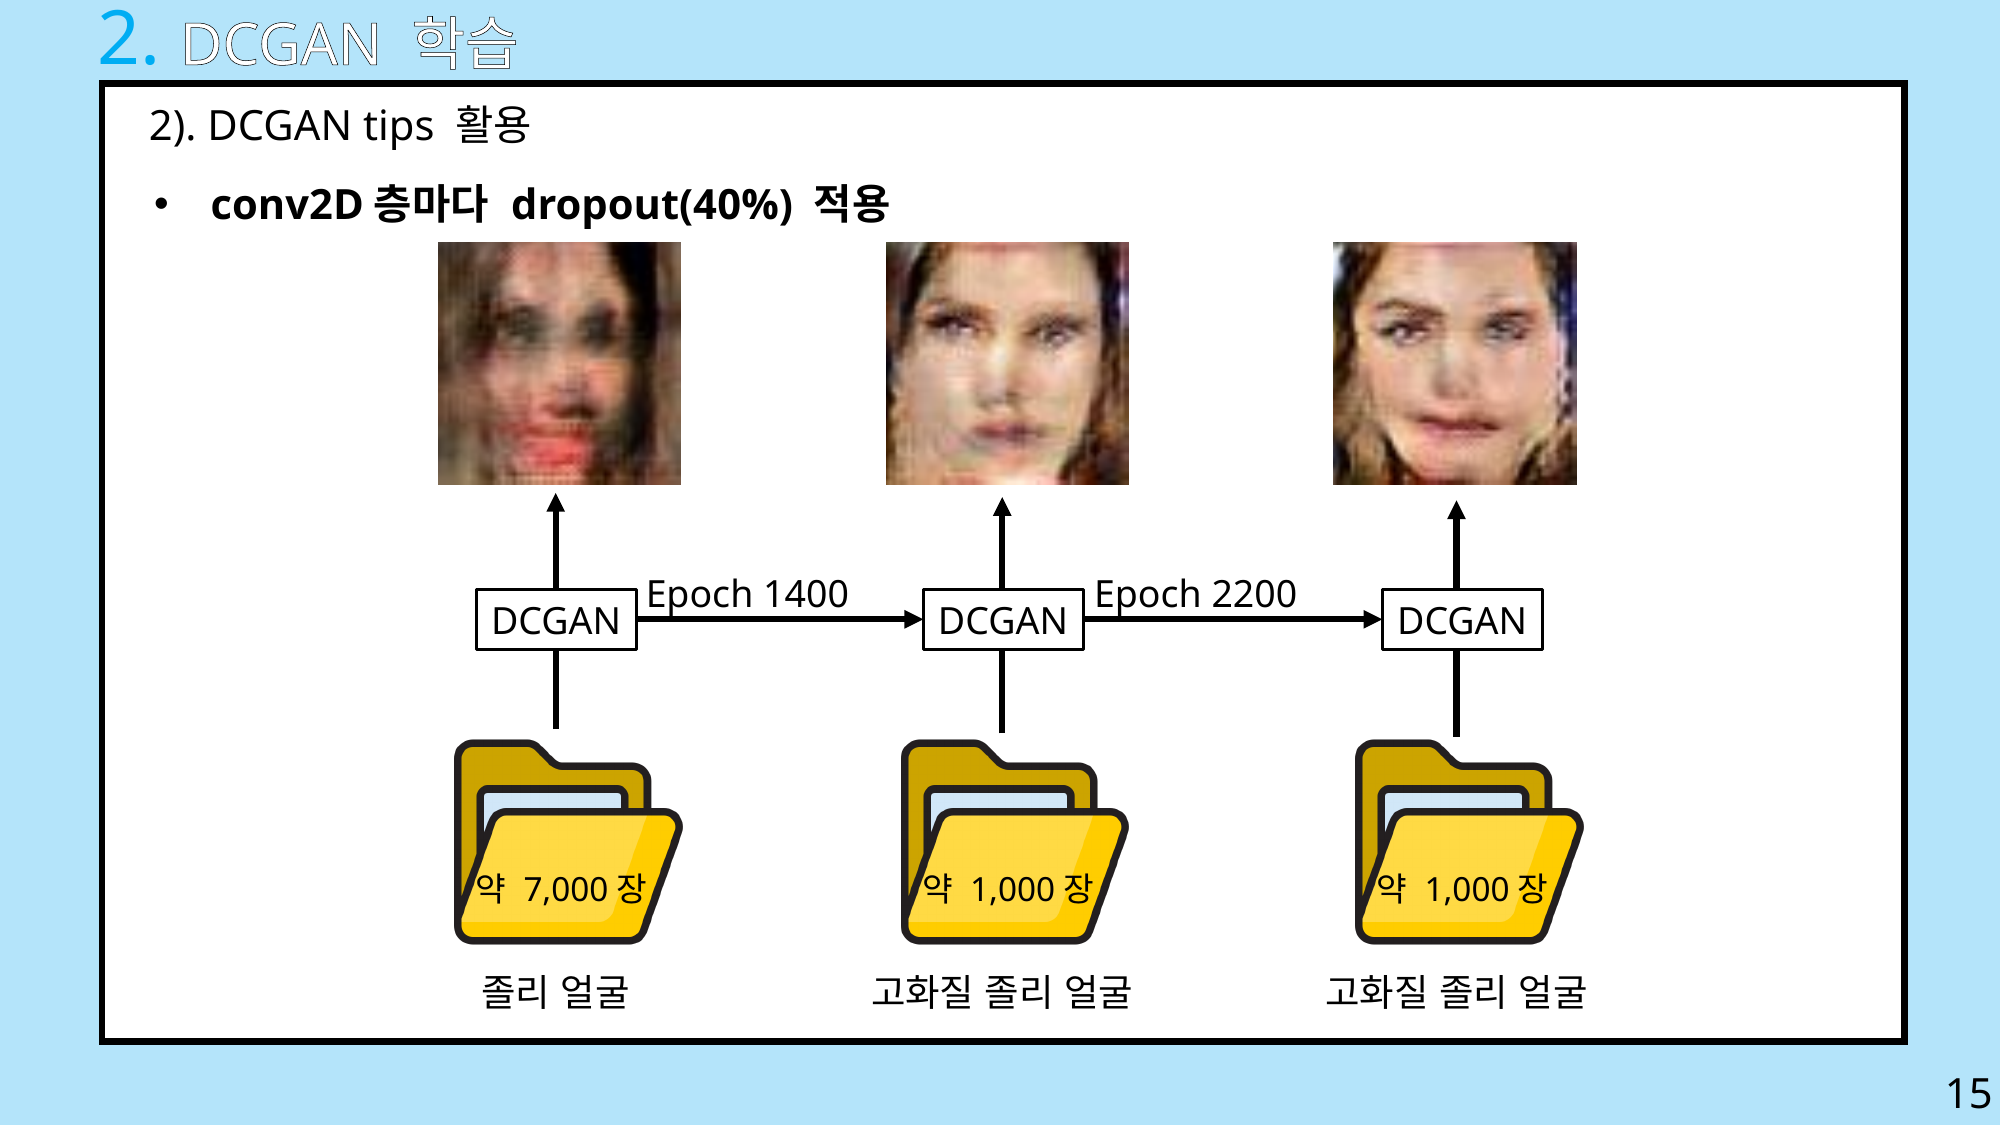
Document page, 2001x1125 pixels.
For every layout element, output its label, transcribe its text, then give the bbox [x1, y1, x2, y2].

text_box conv2D층마다 dropout(40%) 적용 [139, 170, 906, 236]
text_box Epoch 1400 [631, 562, 864, 623]
text_box DCGAN [476, 589, 631, 611]
picture [893, 709, 1135, 952]
text_box DCGAN [1382, 619, 1543, 650]
picture [886, 242, 1129, 485]
text_box DCGAN [1382, 589, 1543, 618]
text_box 15 [1930, 1059, 2000, 1125]
text_box DCGAN [476, 612, 637, 650]
picture [437, 242, 681, 485]
text_box 2. DCGAN 학습 [82, 0, 534, 88]
text_box 2). DCGAN tips 활용 [134, 91, 548, 157]
text_box 졸리 얼굴 [466, 961, 645, 1021]
picture [446, 709, 689, 952]
picture [1333, 242, 1577, 485]
text_box 고화질 졸리 얼굴 [1310, 961, 1603, 1021]
text_box 고화질 졸리 얼굴 [856, 961, 1149, 1021]
picture [1347, 709, 1590, 952]
text_box Epoch 2200 [1079, 562, 1313, 619]
text_box DCGAN [923, 616, 1084, 650]
text_box DCGAN [923, 589, 1084, 615]
